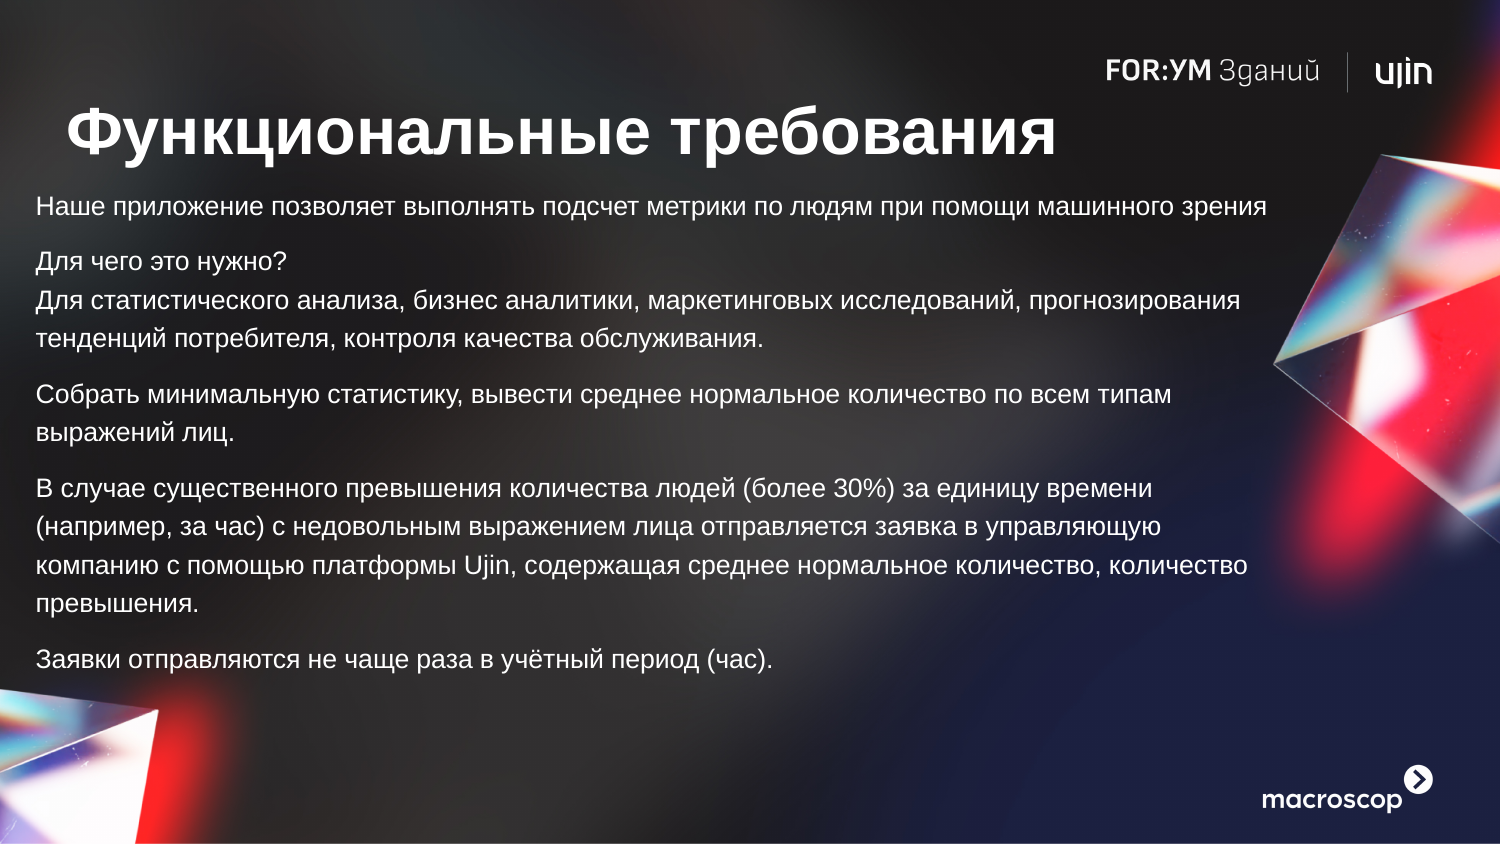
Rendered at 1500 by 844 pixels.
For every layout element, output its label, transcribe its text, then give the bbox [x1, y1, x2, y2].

list Наше приложение позволяет выполнять подсчет метрики по людям при помощи машинного зрения Для чего это нужно? Для статистического анализа, бизнес аналитики, маркетинговых исследований, прогнозирования тенденций потребителя, контроля качества обслуживания. Собрать минимальную статистику, вывести среднее нормальное количество по всем типам выражений лиц. В случае существенного превышения количества людей (более 30%) за единицу времени (например, за час) с недовольным выражением лица отправляется заявка в управляющую компанию с помощью платформы Ujin, содержащая среднее нормальное количество, количество превышения. Заявки отправляются не чаще раза в учётный период (час). [20, 166, 1297, 708]
title Функциональные требования [51, 72, 1449, 167]
picture [0, 0, 1500, 844]
